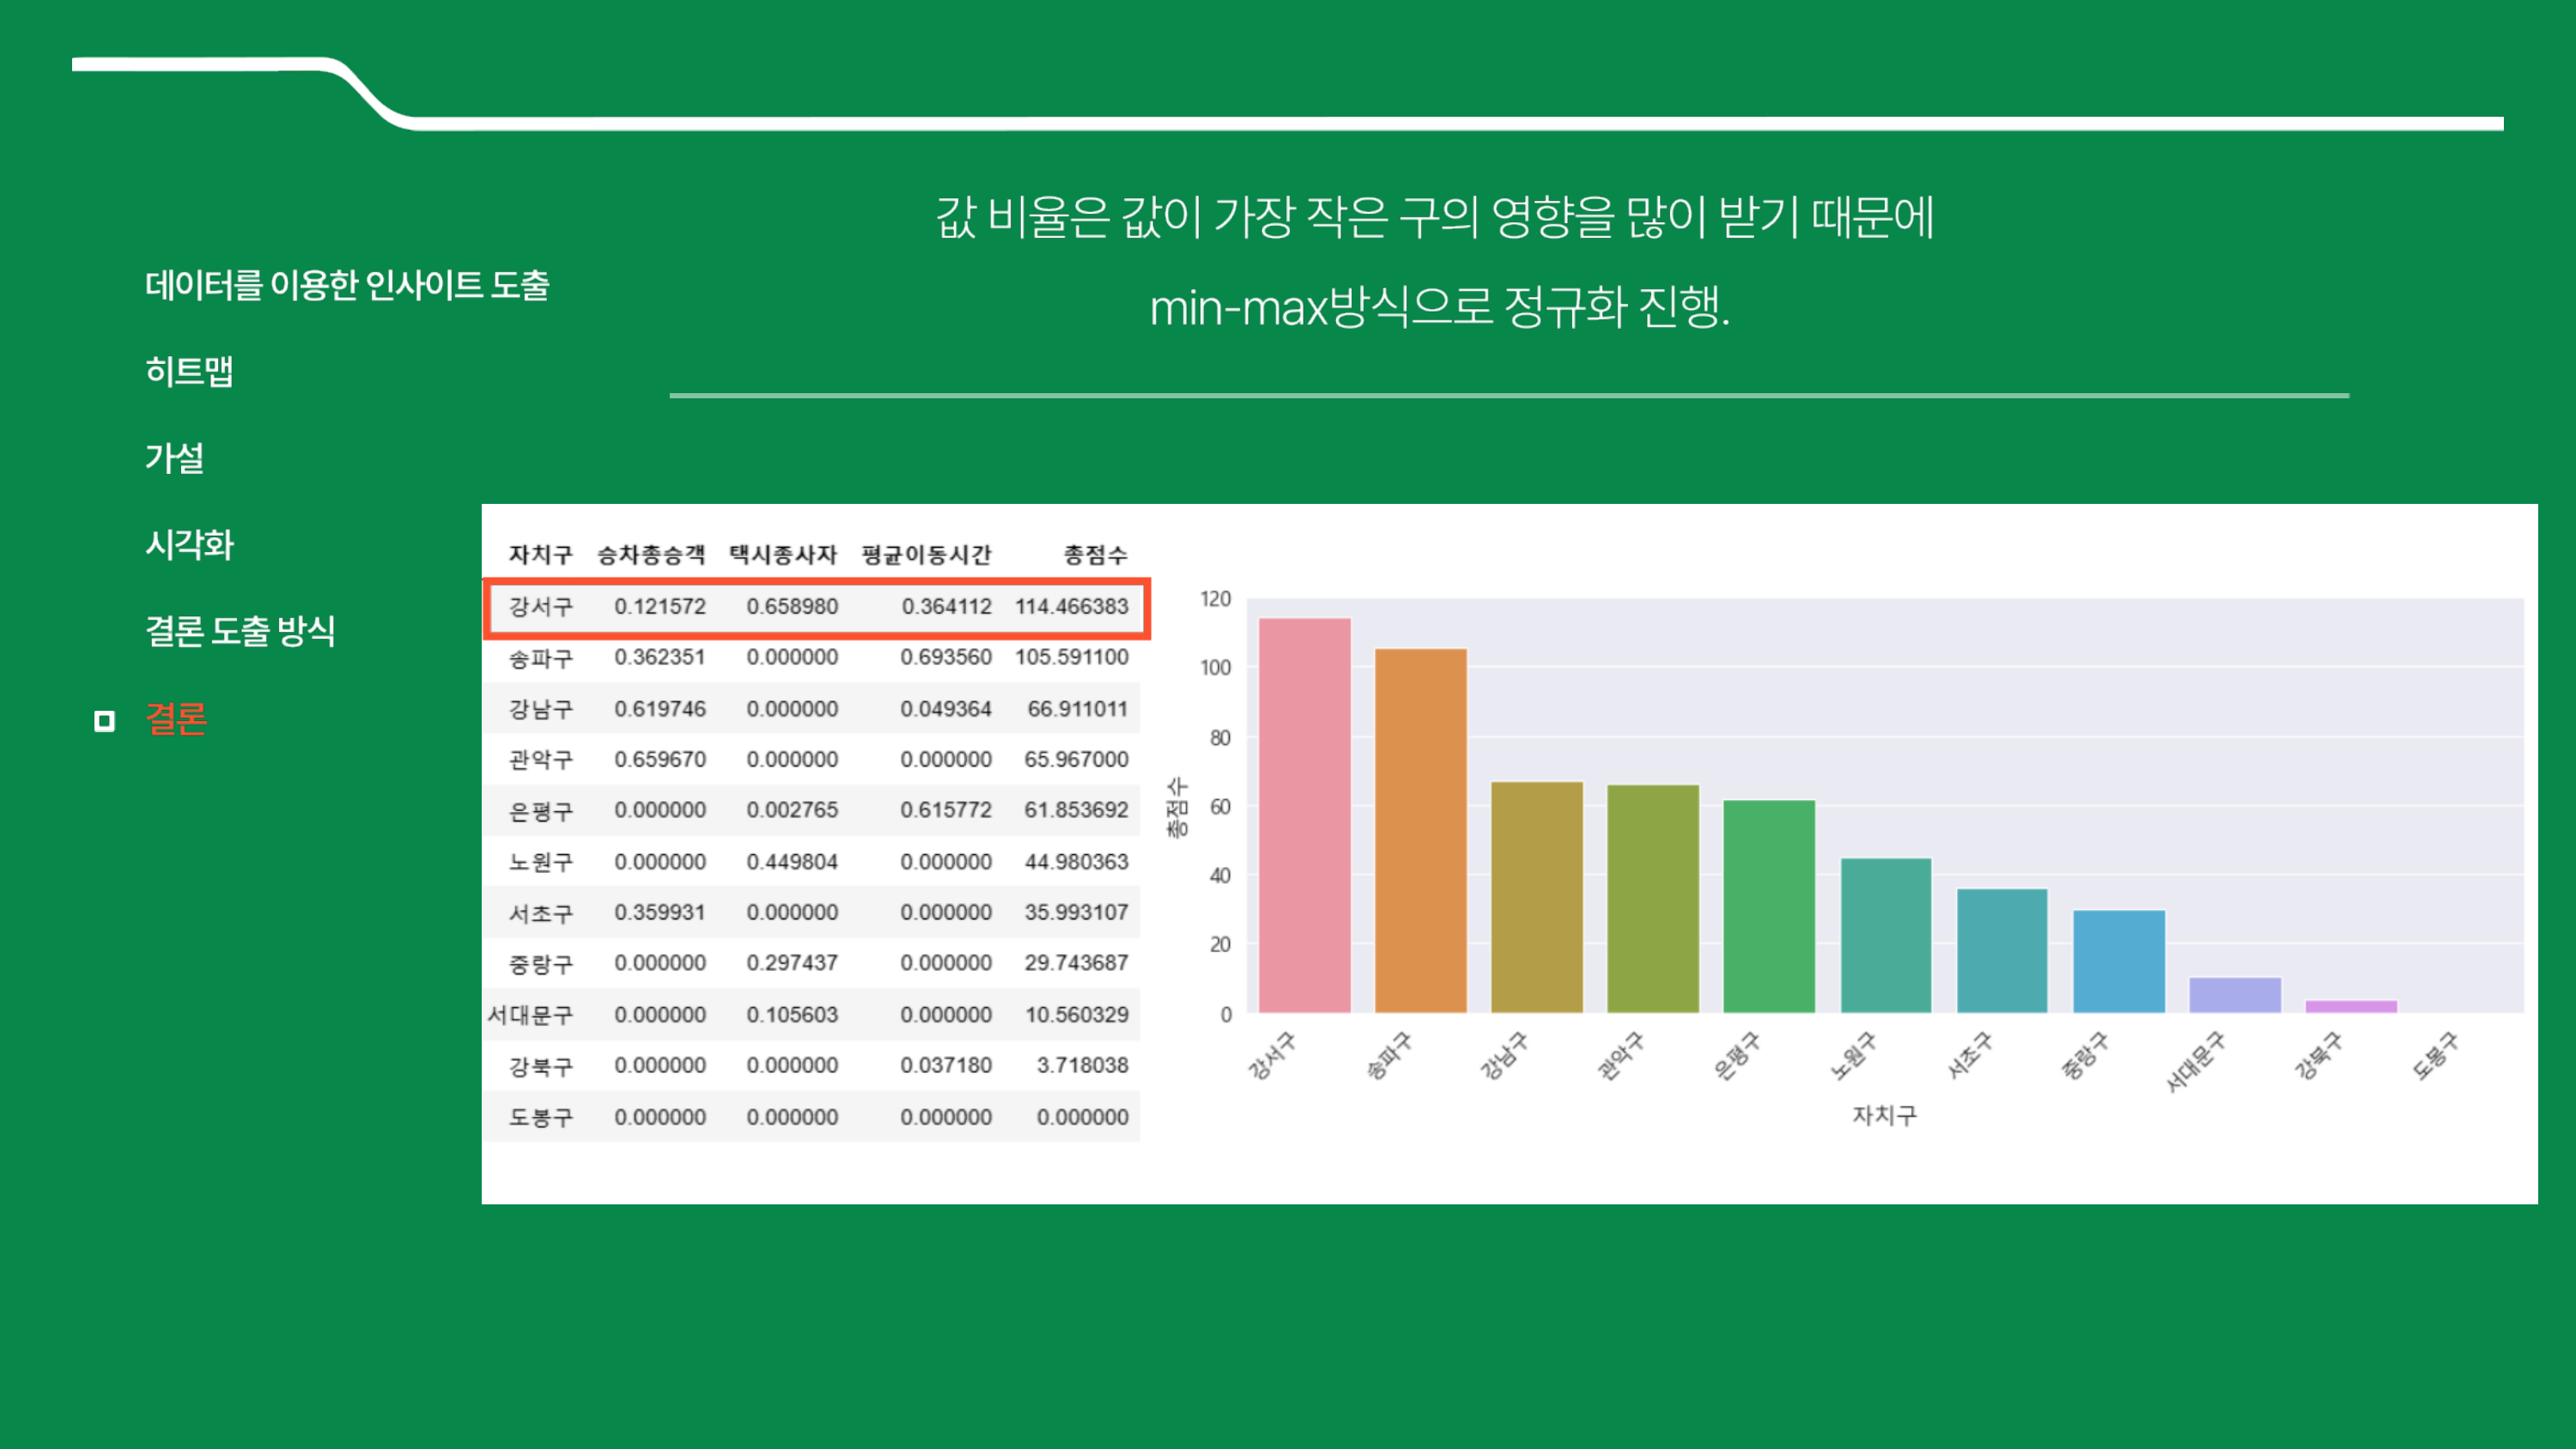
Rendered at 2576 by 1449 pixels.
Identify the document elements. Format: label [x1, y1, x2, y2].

picture [138, 256, 570, 755]
text_box [669, 393, 780, 398]
text_box [72, 56, 2504, 131]
text_box [852, 393, 2351, 398]
picture [780, 174, 1961, 353]
text_box [784, 275, 848, 944]
text_box [94, 711, 116, 733]
text_box [482, 504, 2538, 1204]
